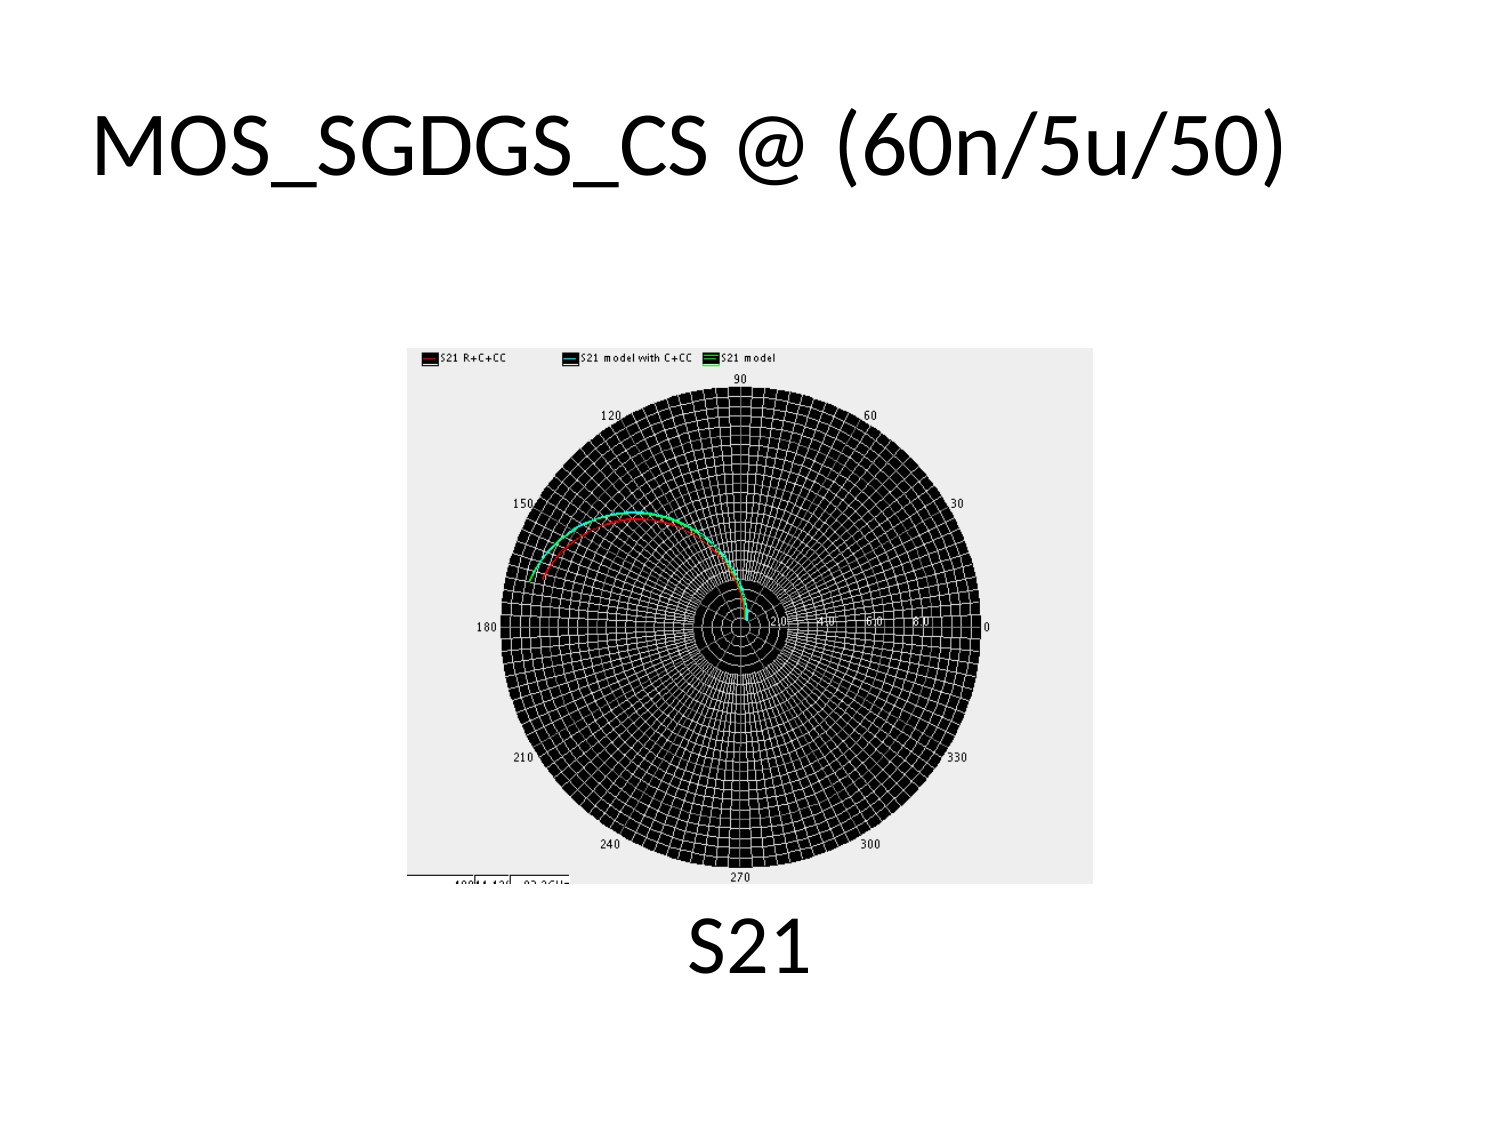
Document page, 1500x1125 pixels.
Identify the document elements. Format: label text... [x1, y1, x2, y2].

title MOS_SGDGS_CS @ (60n/5u/50) [75, 45, 1425, 233]
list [406, 348, 1094, 885]
text_box S21 [676, 893, 824, 997]
